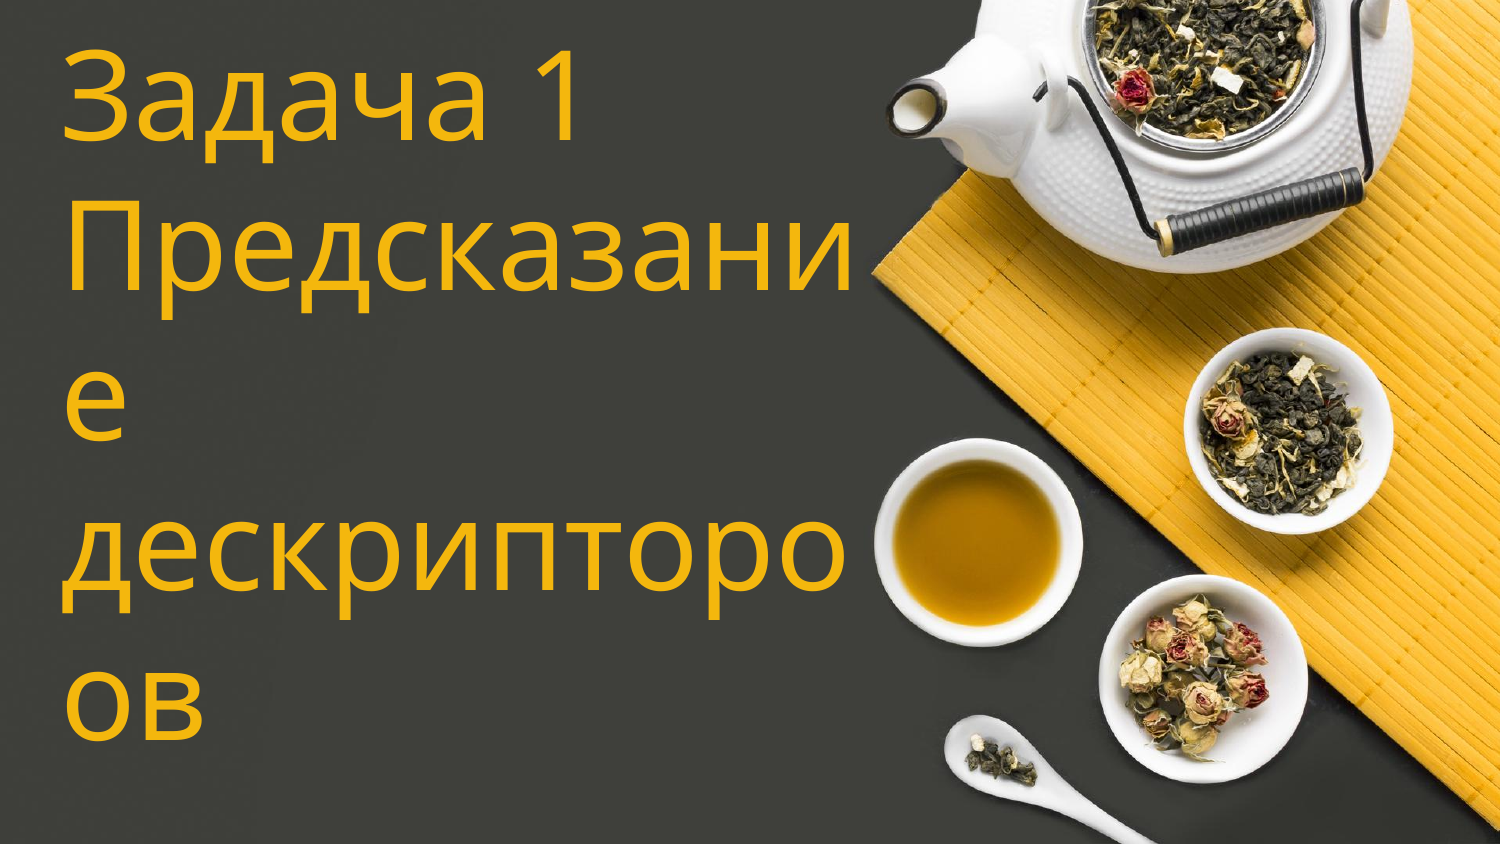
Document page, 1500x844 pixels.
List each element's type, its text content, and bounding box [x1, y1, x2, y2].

picture [0, 0, 1500, 844]
title Задача 1 Предсказание дескриптороов [45, 133, 895, 649]
